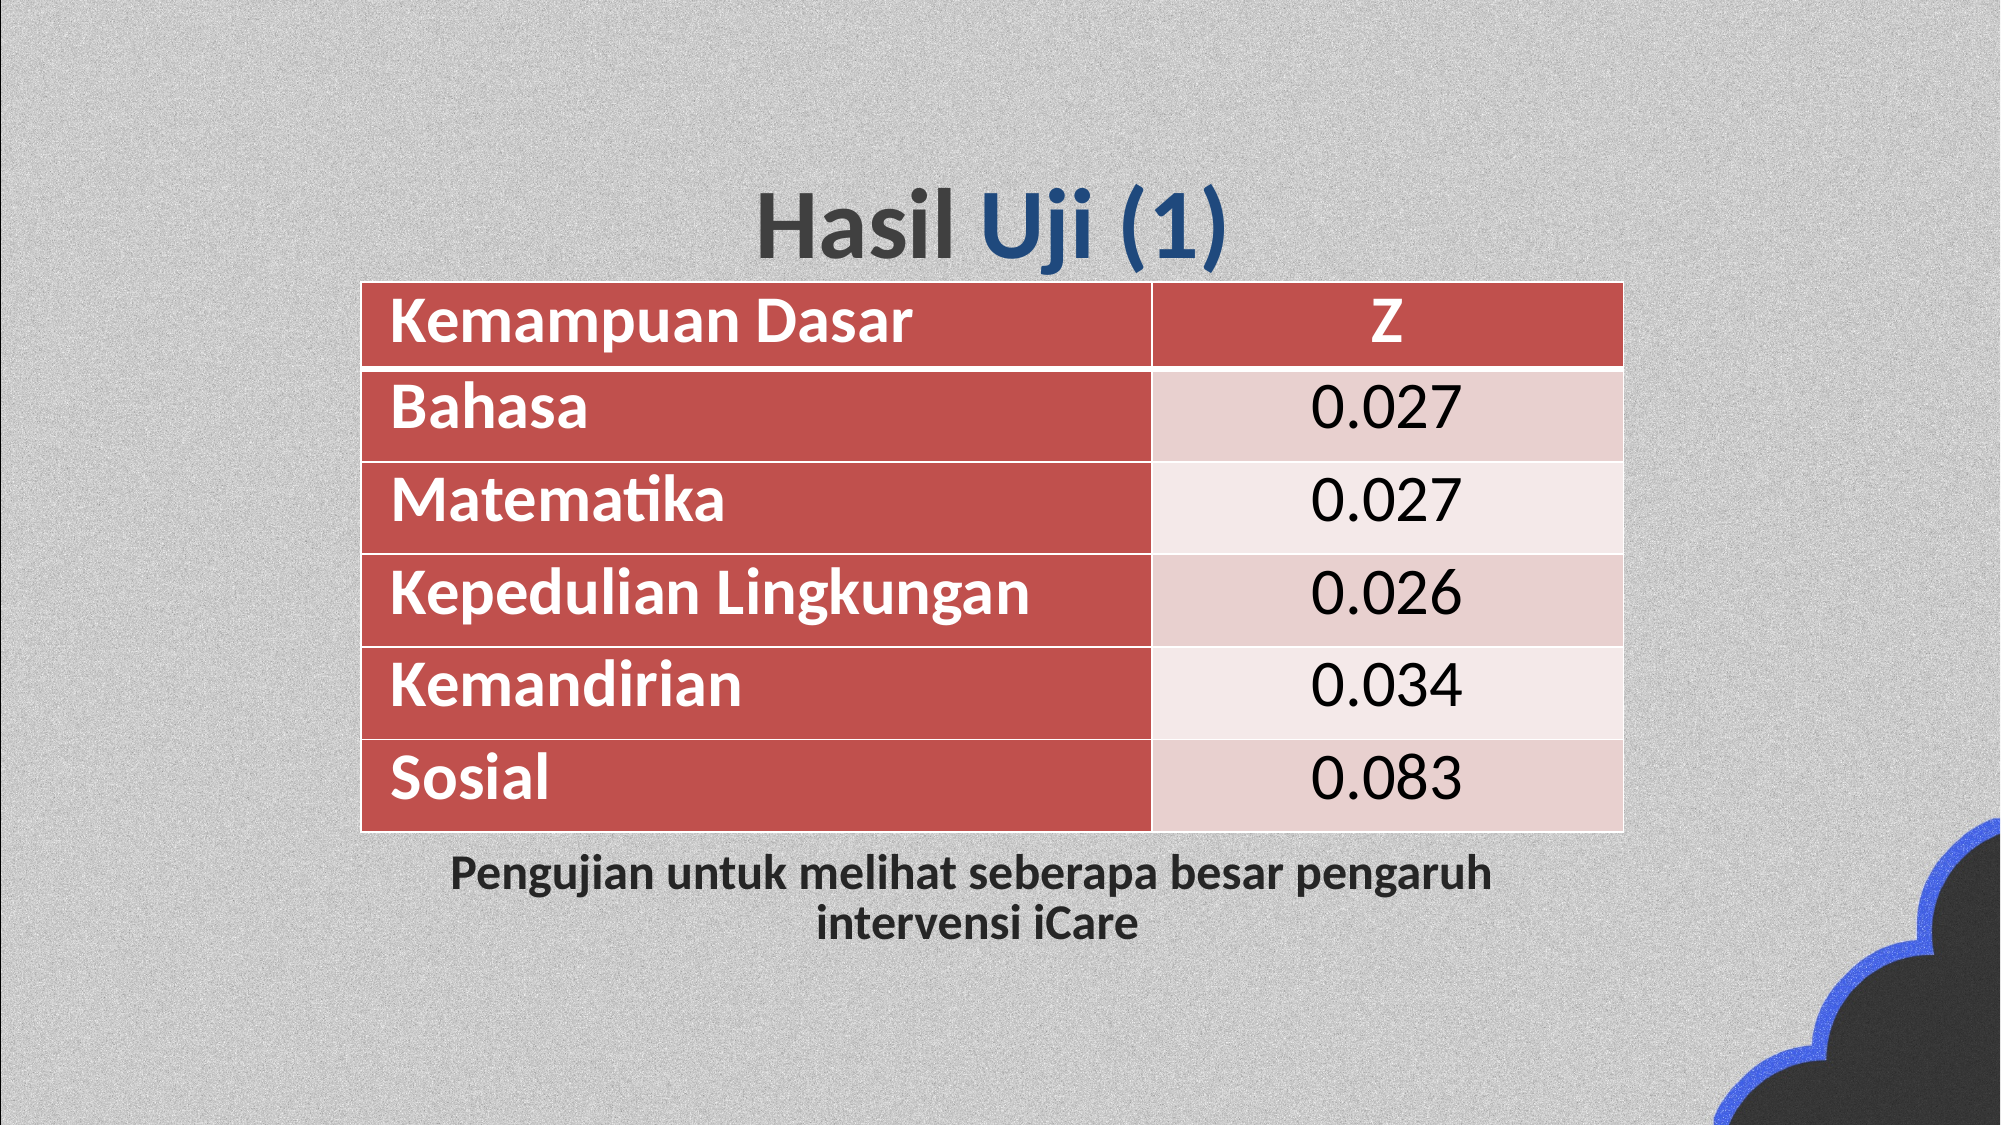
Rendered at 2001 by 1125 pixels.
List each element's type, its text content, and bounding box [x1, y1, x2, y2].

table_cell 0.027 [1153, 372, 1623, 461]
table_cell 0.026 [1153, 555, 1623, 646]
table_cell Kepedulian Lingkungan [362, 555, 1151, 646]
table_cell 0.083 [1153, 740, 1623, 831]
text_box Pengujian untuk melihat seberapa besar pengaruh intervensi iCare [272, 844, 1683, 972]
table_cell Matematika [362, 463, 1151, 553]
picture [0, 0, 2001, 1125]
table_cell Bahasa [362, 372, 1151, 461]
table_cell 0.027 [1153, 463, 1623, 553]
table_cell Sosial [362, 740, 1151, 831]
text_box Hasil Uji (1) [741, 151, 1246, 287]
table_header Kemampuan Dasar [362, 283, 1151, 366]
table_header Z [1153, 283, 1623, 366]
table_cell 0.034 [1153, 648, 1623, 739]
table_cell Kemandirian [362, 648, 1151, 739]
